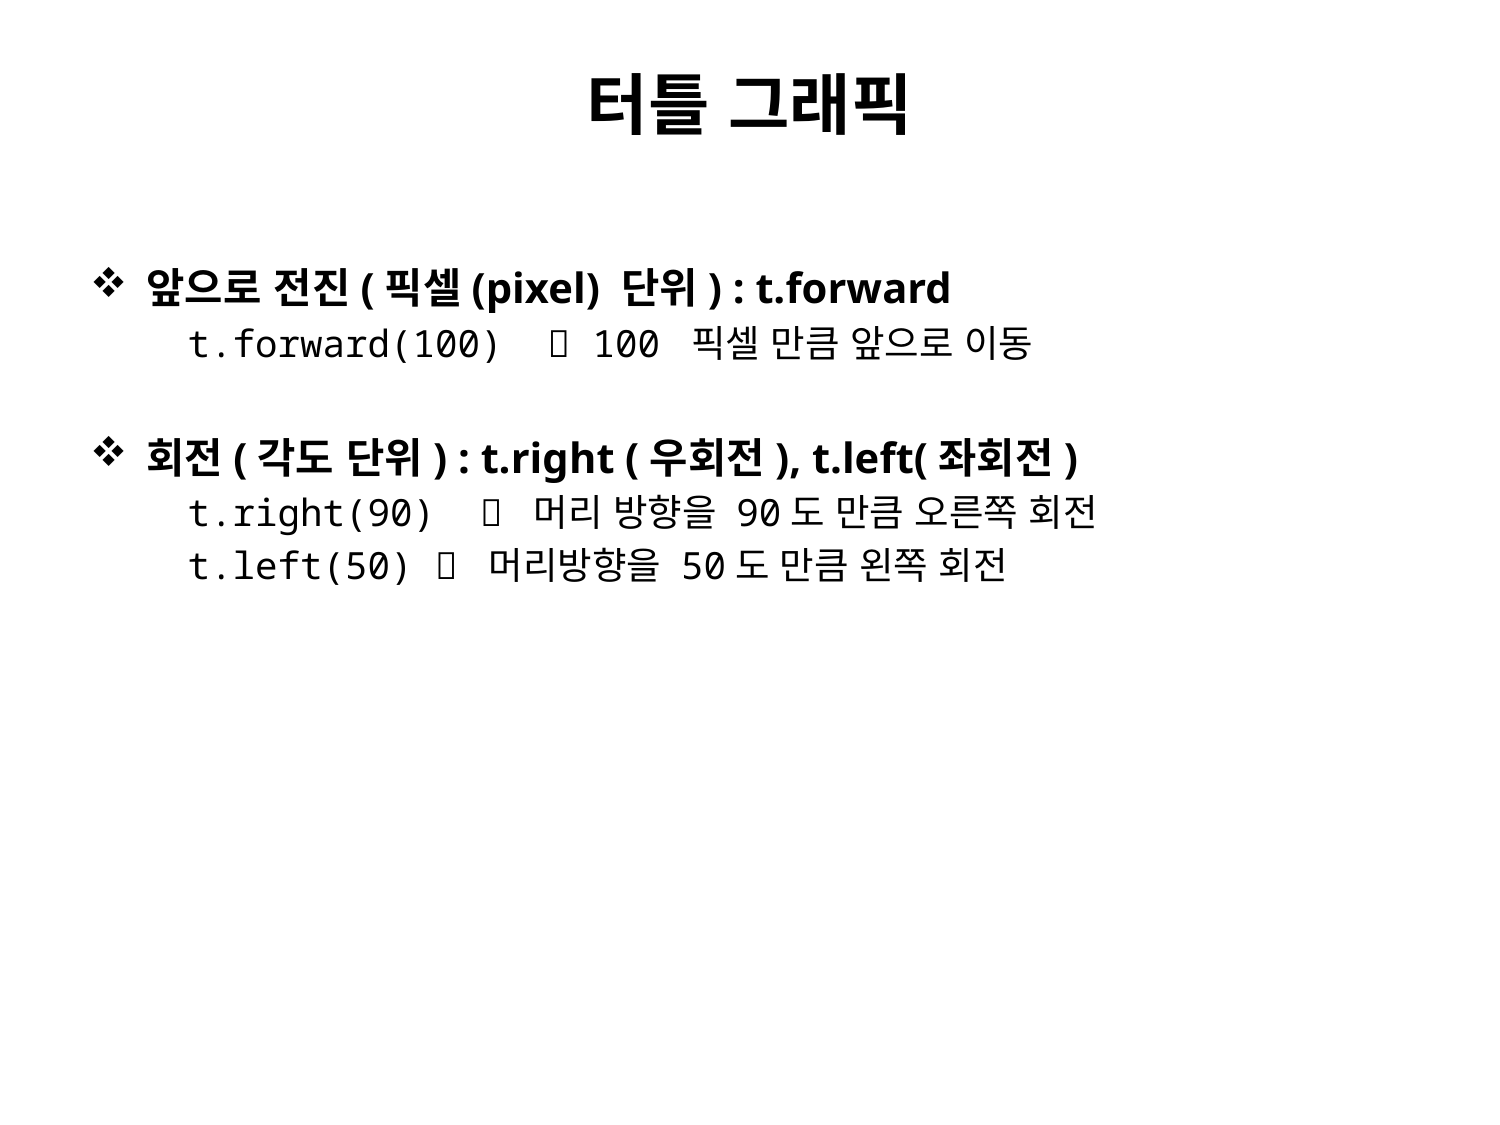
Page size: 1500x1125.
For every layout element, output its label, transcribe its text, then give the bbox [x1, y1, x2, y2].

title 터틀 그래픽 [75, 45, 1425, 161]
list 앞으로 전진(픽셀(pixel) 단위) : t.forward t.forward(100)  100 픽셀 만큼 앞으로 이동 회전(각도 단위) : t.right (우회전), t.left(좌회전) t.right(90)  머리 방향을 90도 만큼 오른쪽 회전 t.left(50)  머리방향을 50도 만큼 왼쪽 회전 [75, 196, 1483, 1096]
